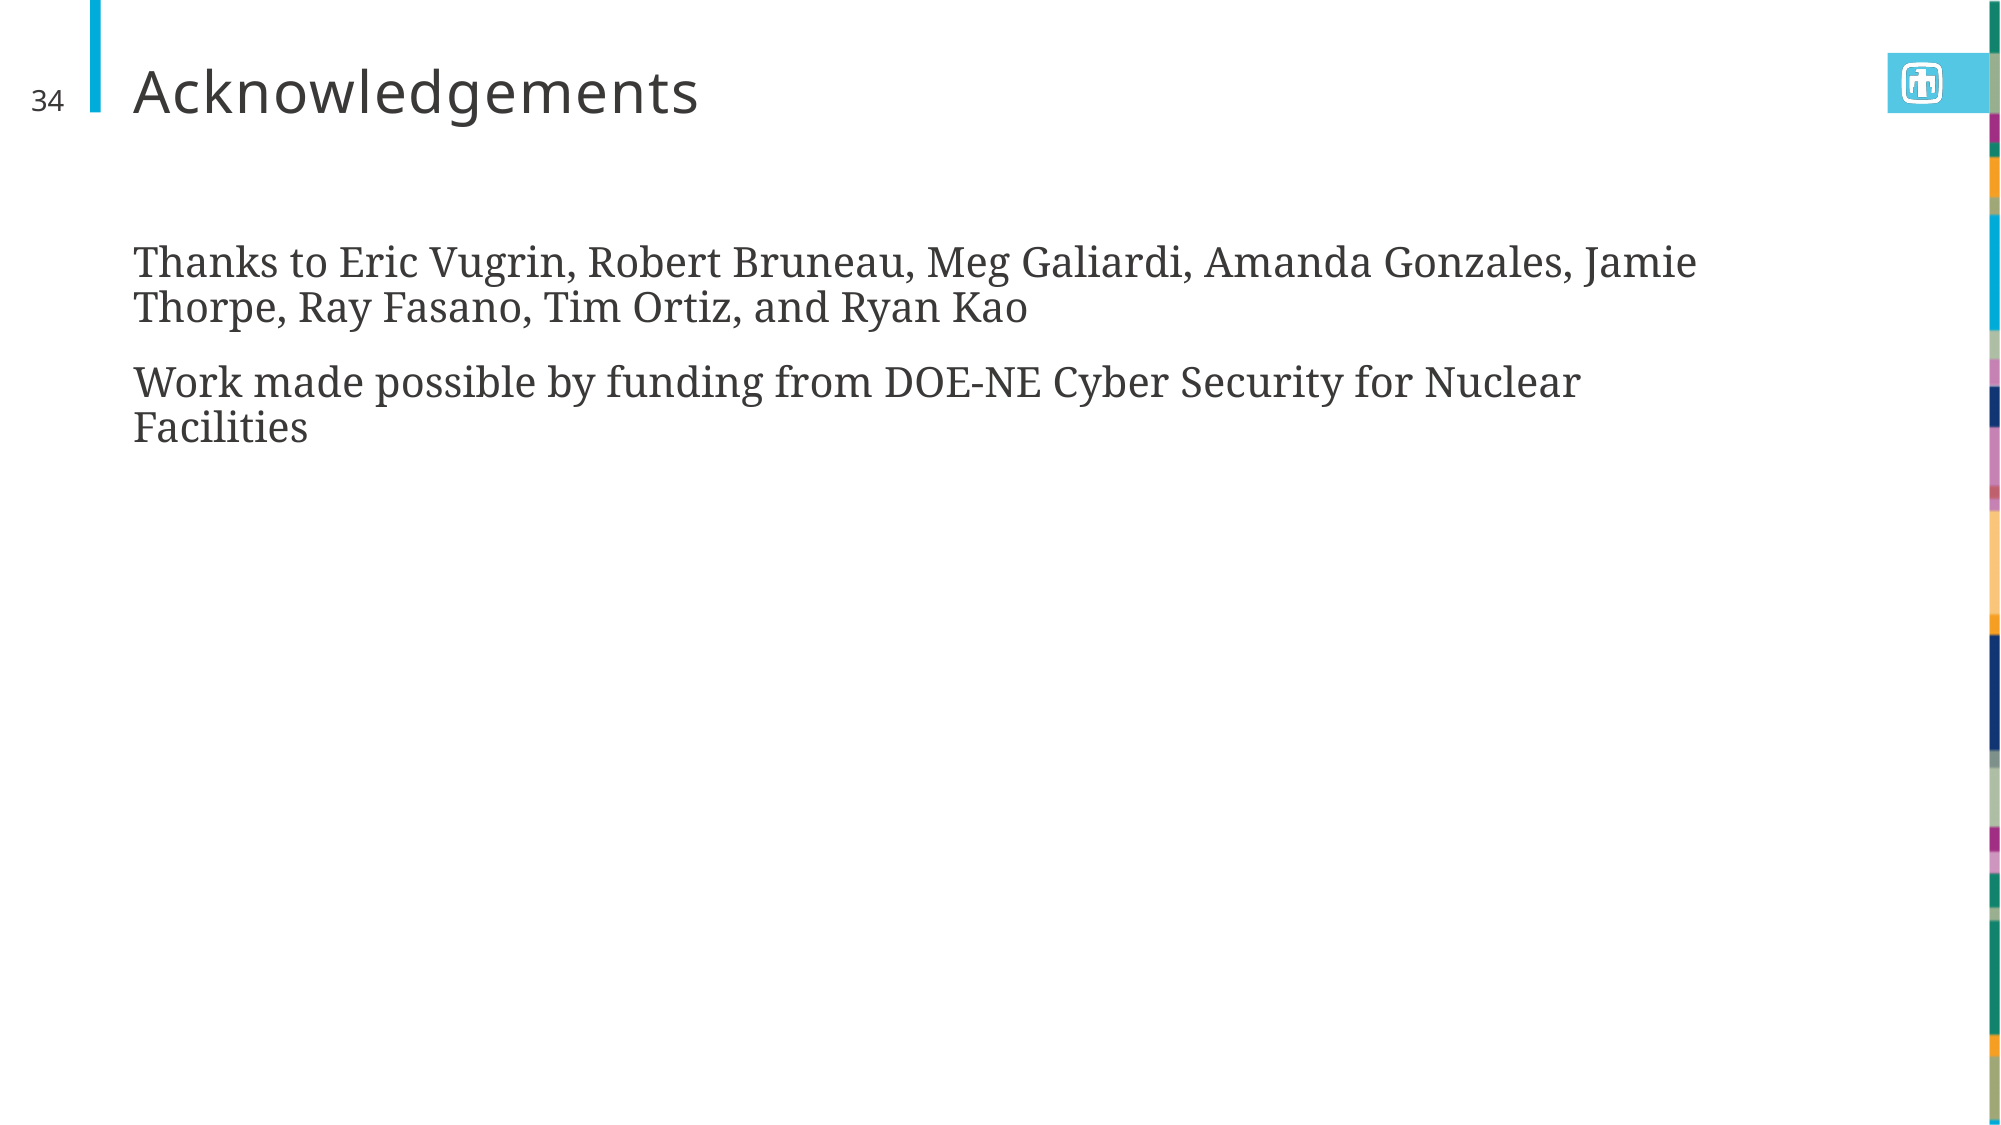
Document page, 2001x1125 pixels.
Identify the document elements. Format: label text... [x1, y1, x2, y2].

picture [1990, 1, 1999, 215]
list Thanks to Eric Vugrin, Robert Bruneau, Meg Galiardi, Amanda Gonzales, Jamie Thorpe, Ray Fasano, Tim Ortiz, and Ryan Kao Work made possible by funding from DOE-NE Cyber Security for Nuclear Facilities [118, 234, 1769, 798]
title Acknowledgements [118, 58, 1769, 153]
slide_number 34 [10, 71, 80, 132]
picture [1901, 62, 1944, 104]
picture [1990, 330, 1999, 1120]
